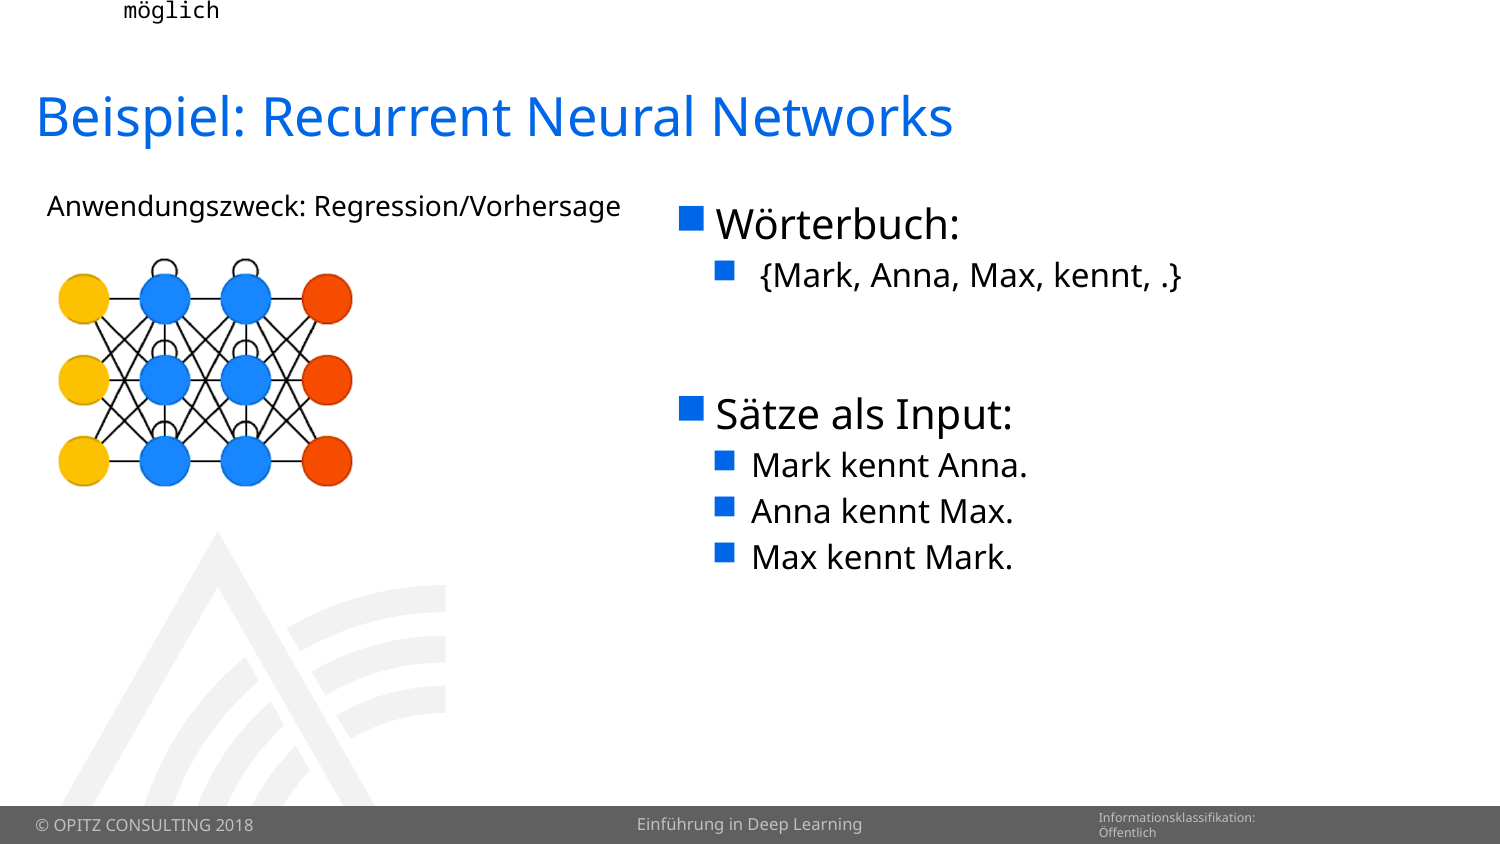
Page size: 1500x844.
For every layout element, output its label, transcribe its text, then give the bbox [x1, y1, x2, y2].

footer Einführung in Deep Learning [496, 806, 1004, 844]
text_box Anwendungszweck: Regression/Vorhersage [32, 181, 637, 230]
text_box Wörterbuch: {Mark, Anna, Max, kennt, .} [680, 129, 1474, 509]
picture [47, 251, 358, 494]
list Sätze als Input: Mark kennt Anna. Anna kennt Max. Max kennt Mark. [680, 509, 1420, 698]
title Beispiel: Recurrent Neural Networks [35, 14, 1465, 148]
